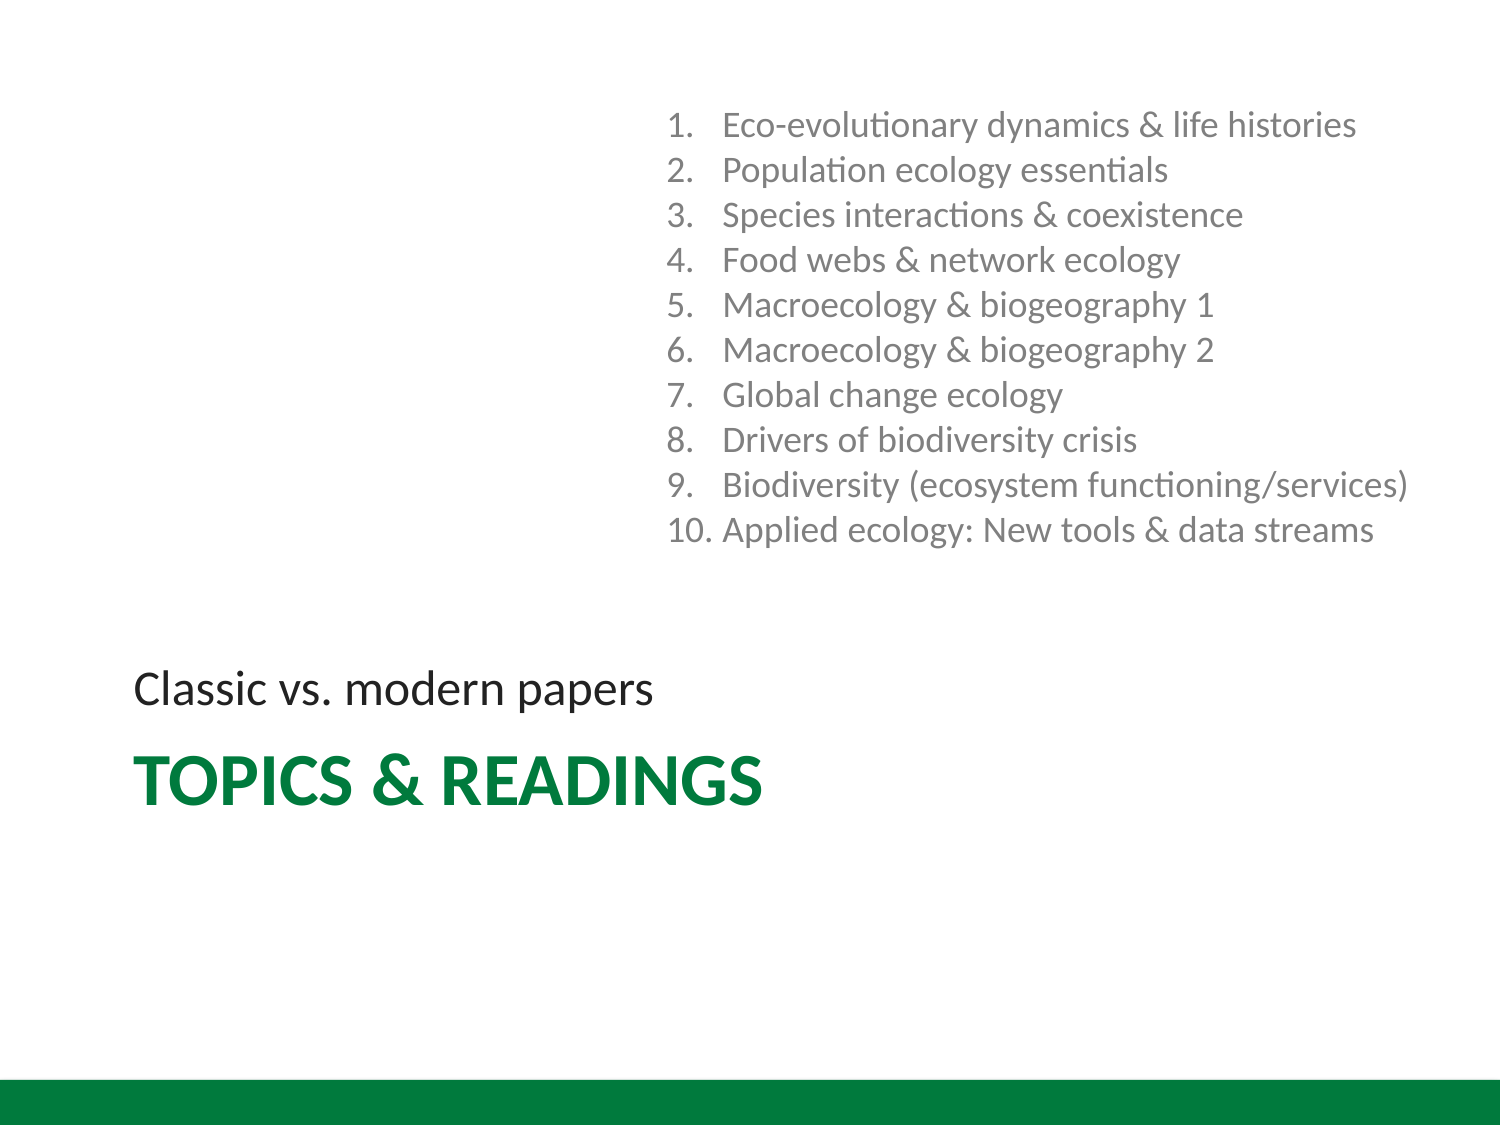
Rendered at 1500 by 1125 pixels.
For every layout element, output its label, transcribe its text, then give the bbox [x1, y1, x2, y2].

text_box Eco-evolutionary dynamics & life histories Population ecology essentials Species interactions & coexistence Food webs & network ecology Macroecology & biogeography 1 Macroecology & biogeography 2 Global change ecology Drivers of biodiversity crisis Biodiversity (ecosystem functioning/services) Applied ecology: New tools & data streams [651, 92, 1500, 558]
text_box [0, 1079, 1500, 1125]
list Classic vs. modern papers [118, 476, 1394, 723]
title Topics & Readings [118, 723, 1394, 947]
